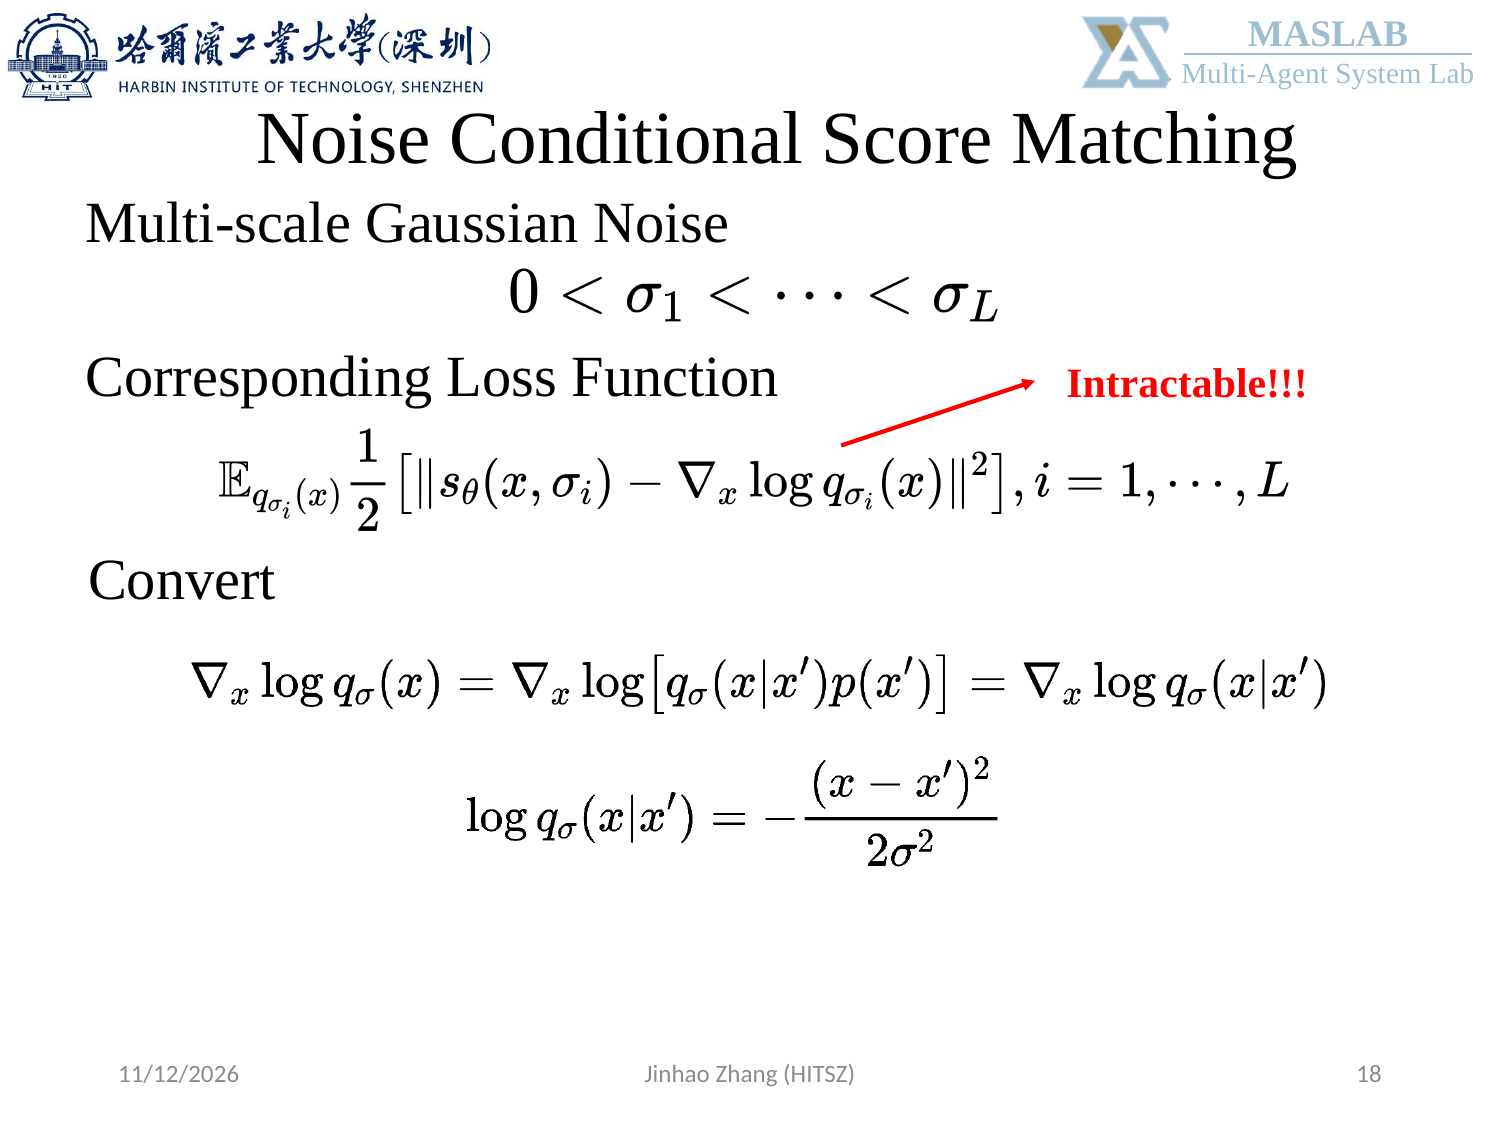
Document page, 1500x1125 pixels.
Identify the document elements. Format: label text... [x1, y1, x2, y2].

footer Jinhao Zhang (HITSZ) [496, 1042, 1004, 1103]
picture [205, 414, 1302, 545]
picture [7, 13, 490, 103]
picture [1080, 15, 1171, 80]
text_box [841, 381, 1036, 446]
picture [176, 639, 1340, 729]
text_box Corresponding Loss Function [70, 331, 803, 416]
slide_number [103, 1042, 441, 1103]
text_box Convert [73, 533, 340, 619]
picture [460, 749, 1004, 873]
text_box Noise Conditional Score Matching [241, 80, 1340, 186]
text_box Multi-scale Gaussian Noise [70, 177, 770, 262]
slide_number 18 [1059, 1042, 1397, 1103]
text_box Intractable!!! [1035, 348, 1340, 414]
picture [504, 262, 1004, 328]
